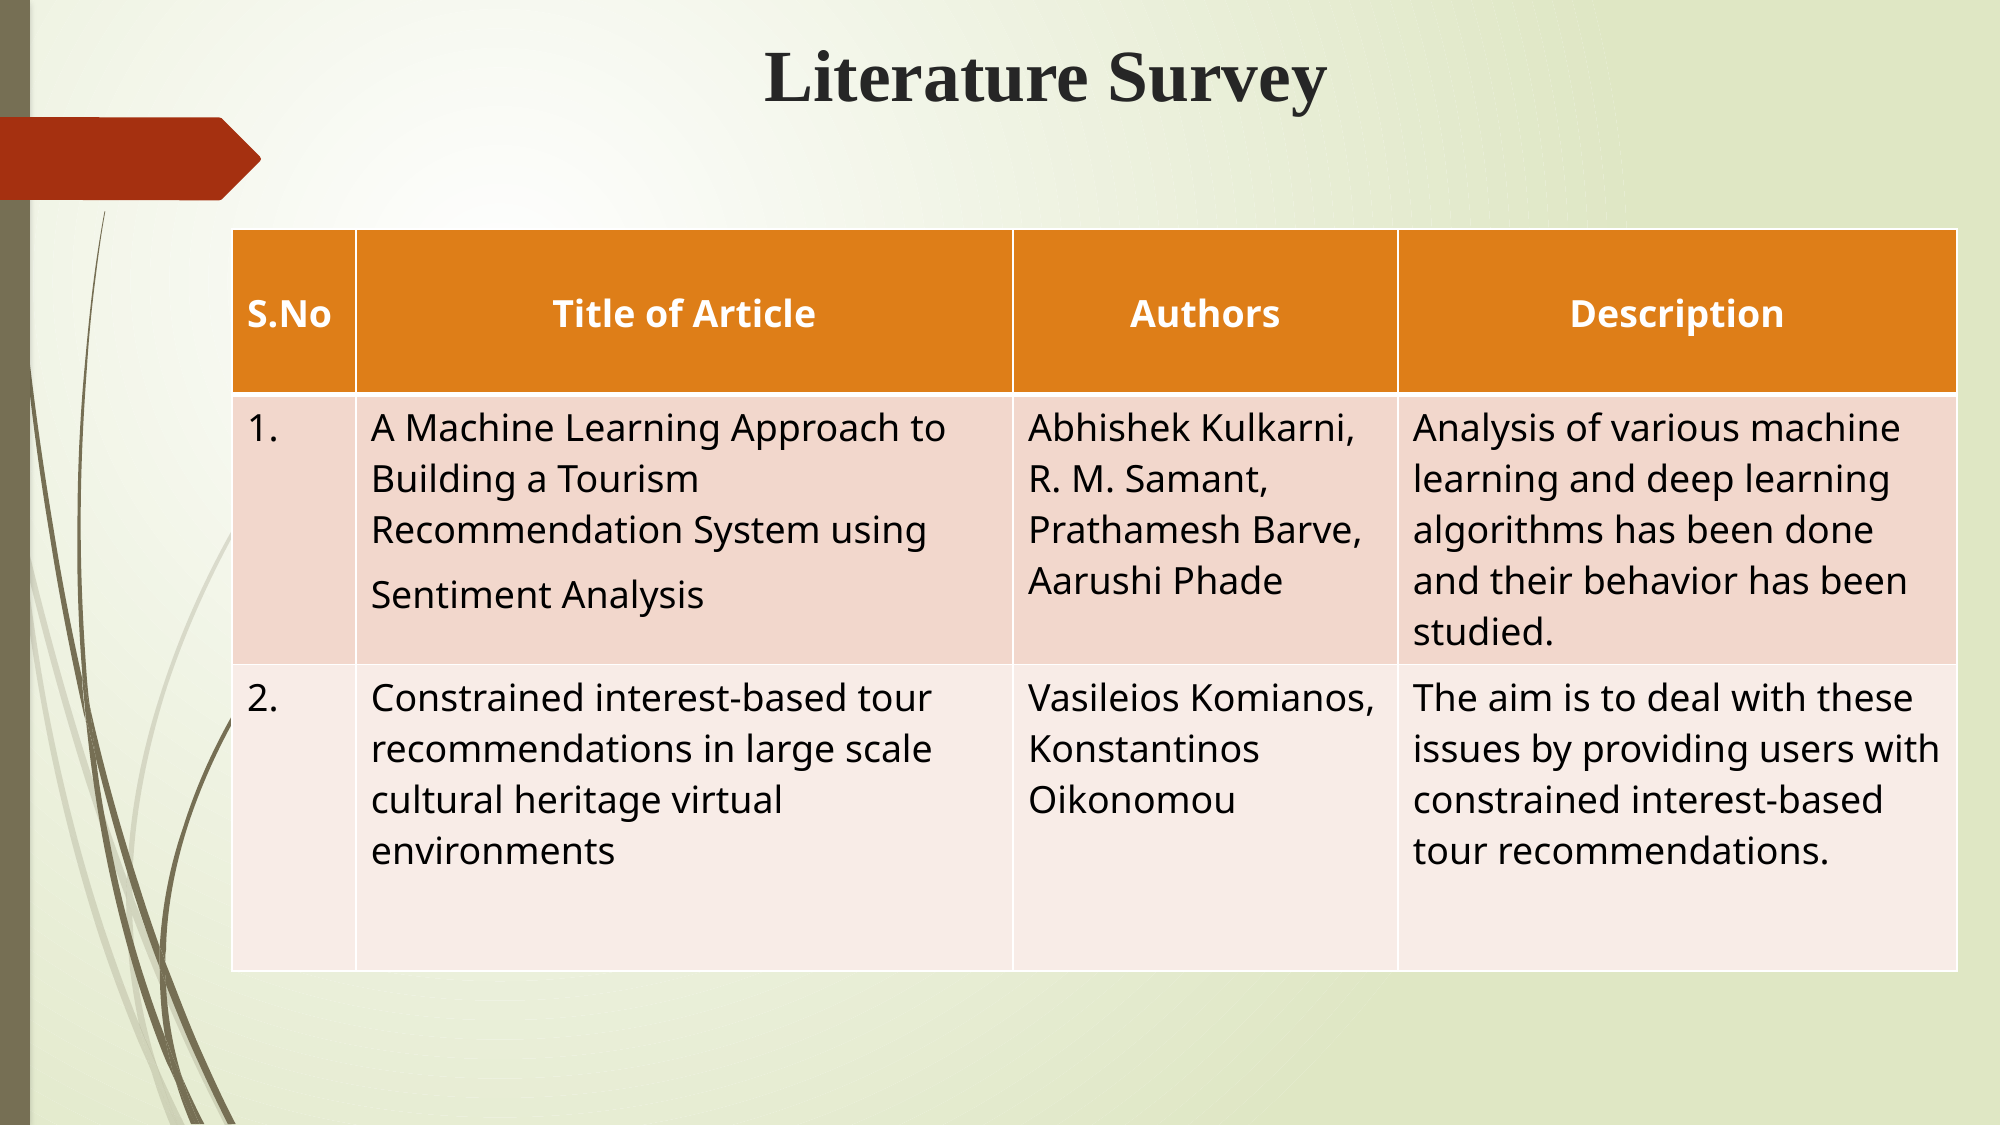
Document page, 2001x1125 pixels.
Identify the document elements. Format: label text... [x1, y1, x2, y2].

table_cell 1. [233, 397, 355, 664]
table_header Description [1399, 230, 1956, 392]
table_cell The aim is to deal with these issues by providing users with constrained interest-based tour recommendations. [1399, 665, 1956, 970]
table_cell Analysis of various machine learning and deep learning algorithms has been done and their behavior has been studied. [1399, 397, 1956, 664]
table_header Authors [1014, 230, 1397, 392]
table_header S.No [233, 230, 355, 392]
table_cell Abhishek Kulkarni, R. M. Samant, Prathamesh Barve, Aarushi Phade [1014, 397, 1397, 664]
table_cell Vasileios Komianos, Konstantinos Oikonomou [1014, 665, 1397, 970]
table_cell A Machine Learning Approach to Building a Tourism Recommendation System using Sentiment Analysis [357, 397, 1012, 664]
table_cell 2. [233, 665, 355, 970]
table_header Title of Article [357, 230, 1012, 392]
title Literature Survey [165, 20, 1928, 124]
table_cell Constrained interest-based tour recommendations in large scale cultural heritage virtual environments [357, 665, 1012, 970]
